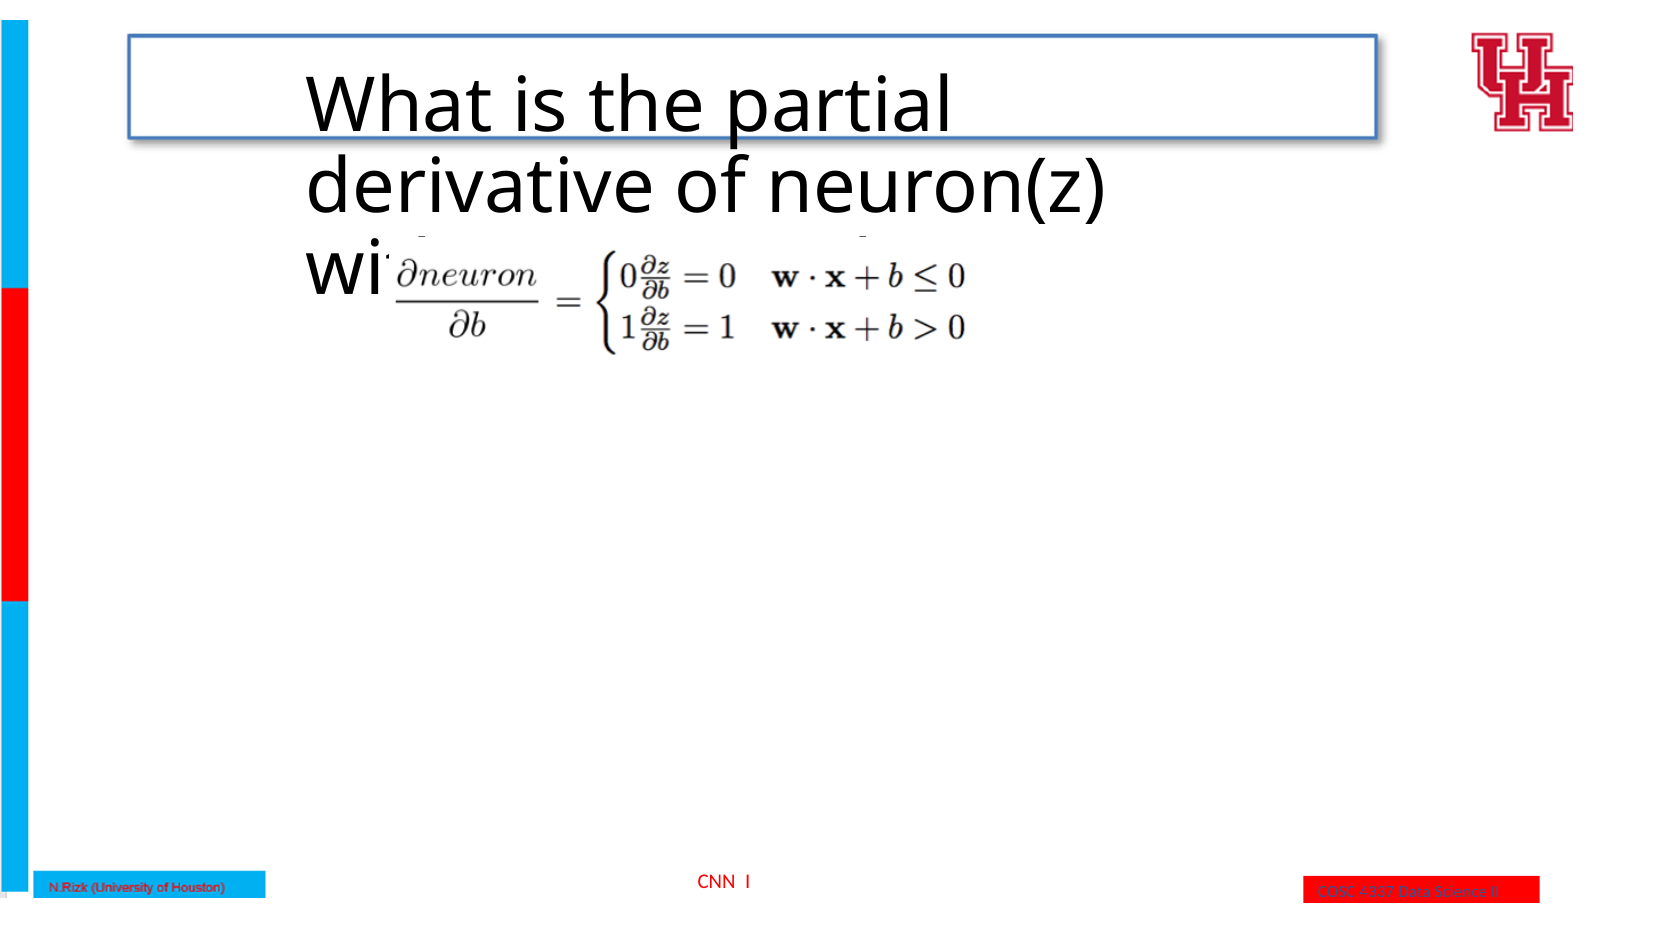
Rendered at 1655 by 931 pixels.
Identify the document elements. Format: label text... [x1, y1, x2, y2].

picture [50, 883, 58, 891]
picture [92, 883, 98, 894]
title What is the partial derivative of neuron(z) with respect to b? [291, 58, 1283, 247]
picture [159, 883, 168, 891]
picture [102, 883, 152, 894]
picture [63, 883, 87, 891]
picture [193, 884, 207, 891]
picture [208, 885, 218, 891]
picture [172, 883, 183, 891]
picture [0, 20, 1573, 898]
